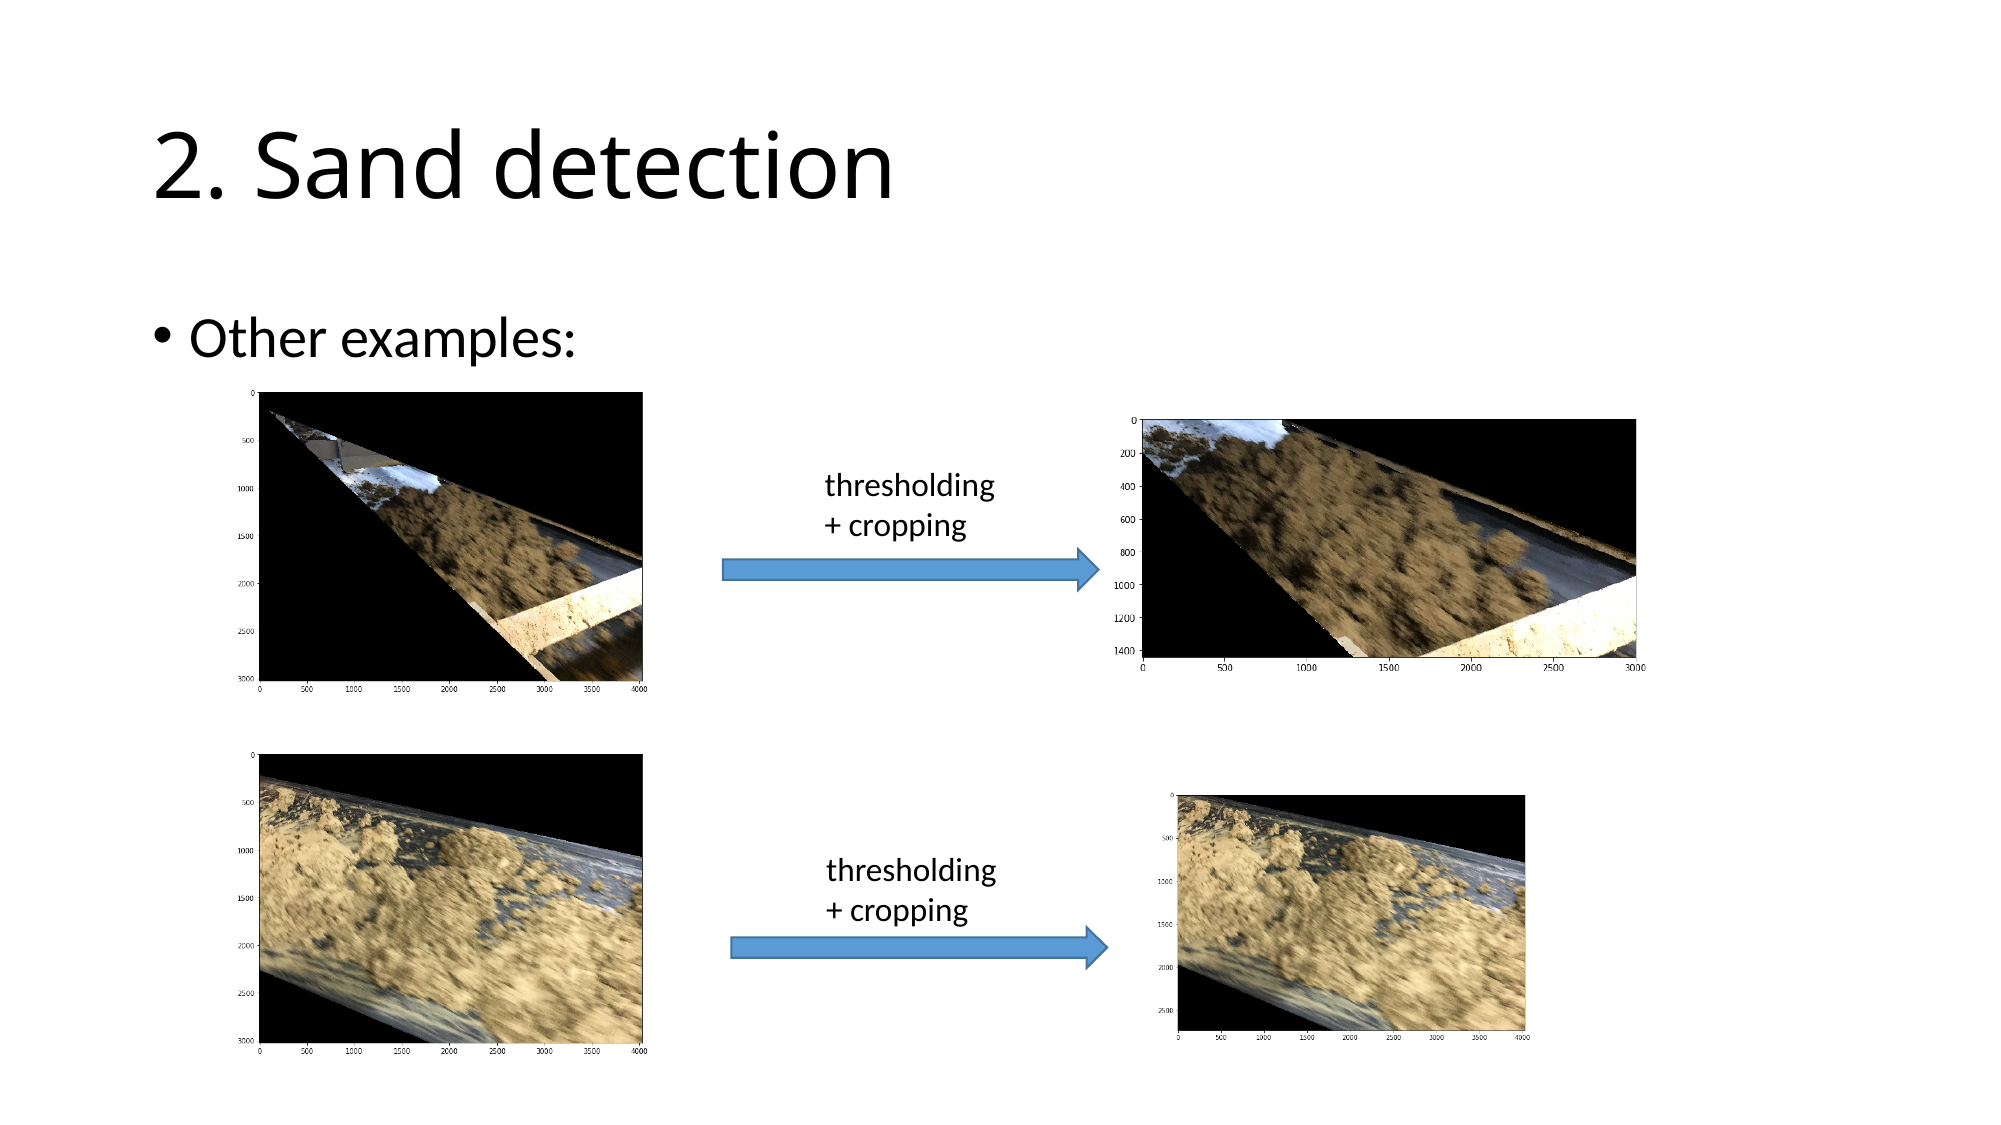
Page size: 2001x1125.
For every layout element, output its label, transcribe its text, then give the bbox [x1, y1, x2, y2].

text_box [730, 924, 1109, 971]
picture [1107, 410, 1652, 678]
picture [1153, 788, 1534, 1045]
title 2. Sand detection [137, 59, 1863, 278]
text_box thresholding + cropping [809, 455, 1029, 551]
text_box [721, 546, 1101, 593]
picture [231, 385, 652, 697]
text_box thresholding + cropping [811, 840, 1030, 936]
picture [231, 747, 652, 1059]
list Other examples: [137, 299, 1863, 1014]
